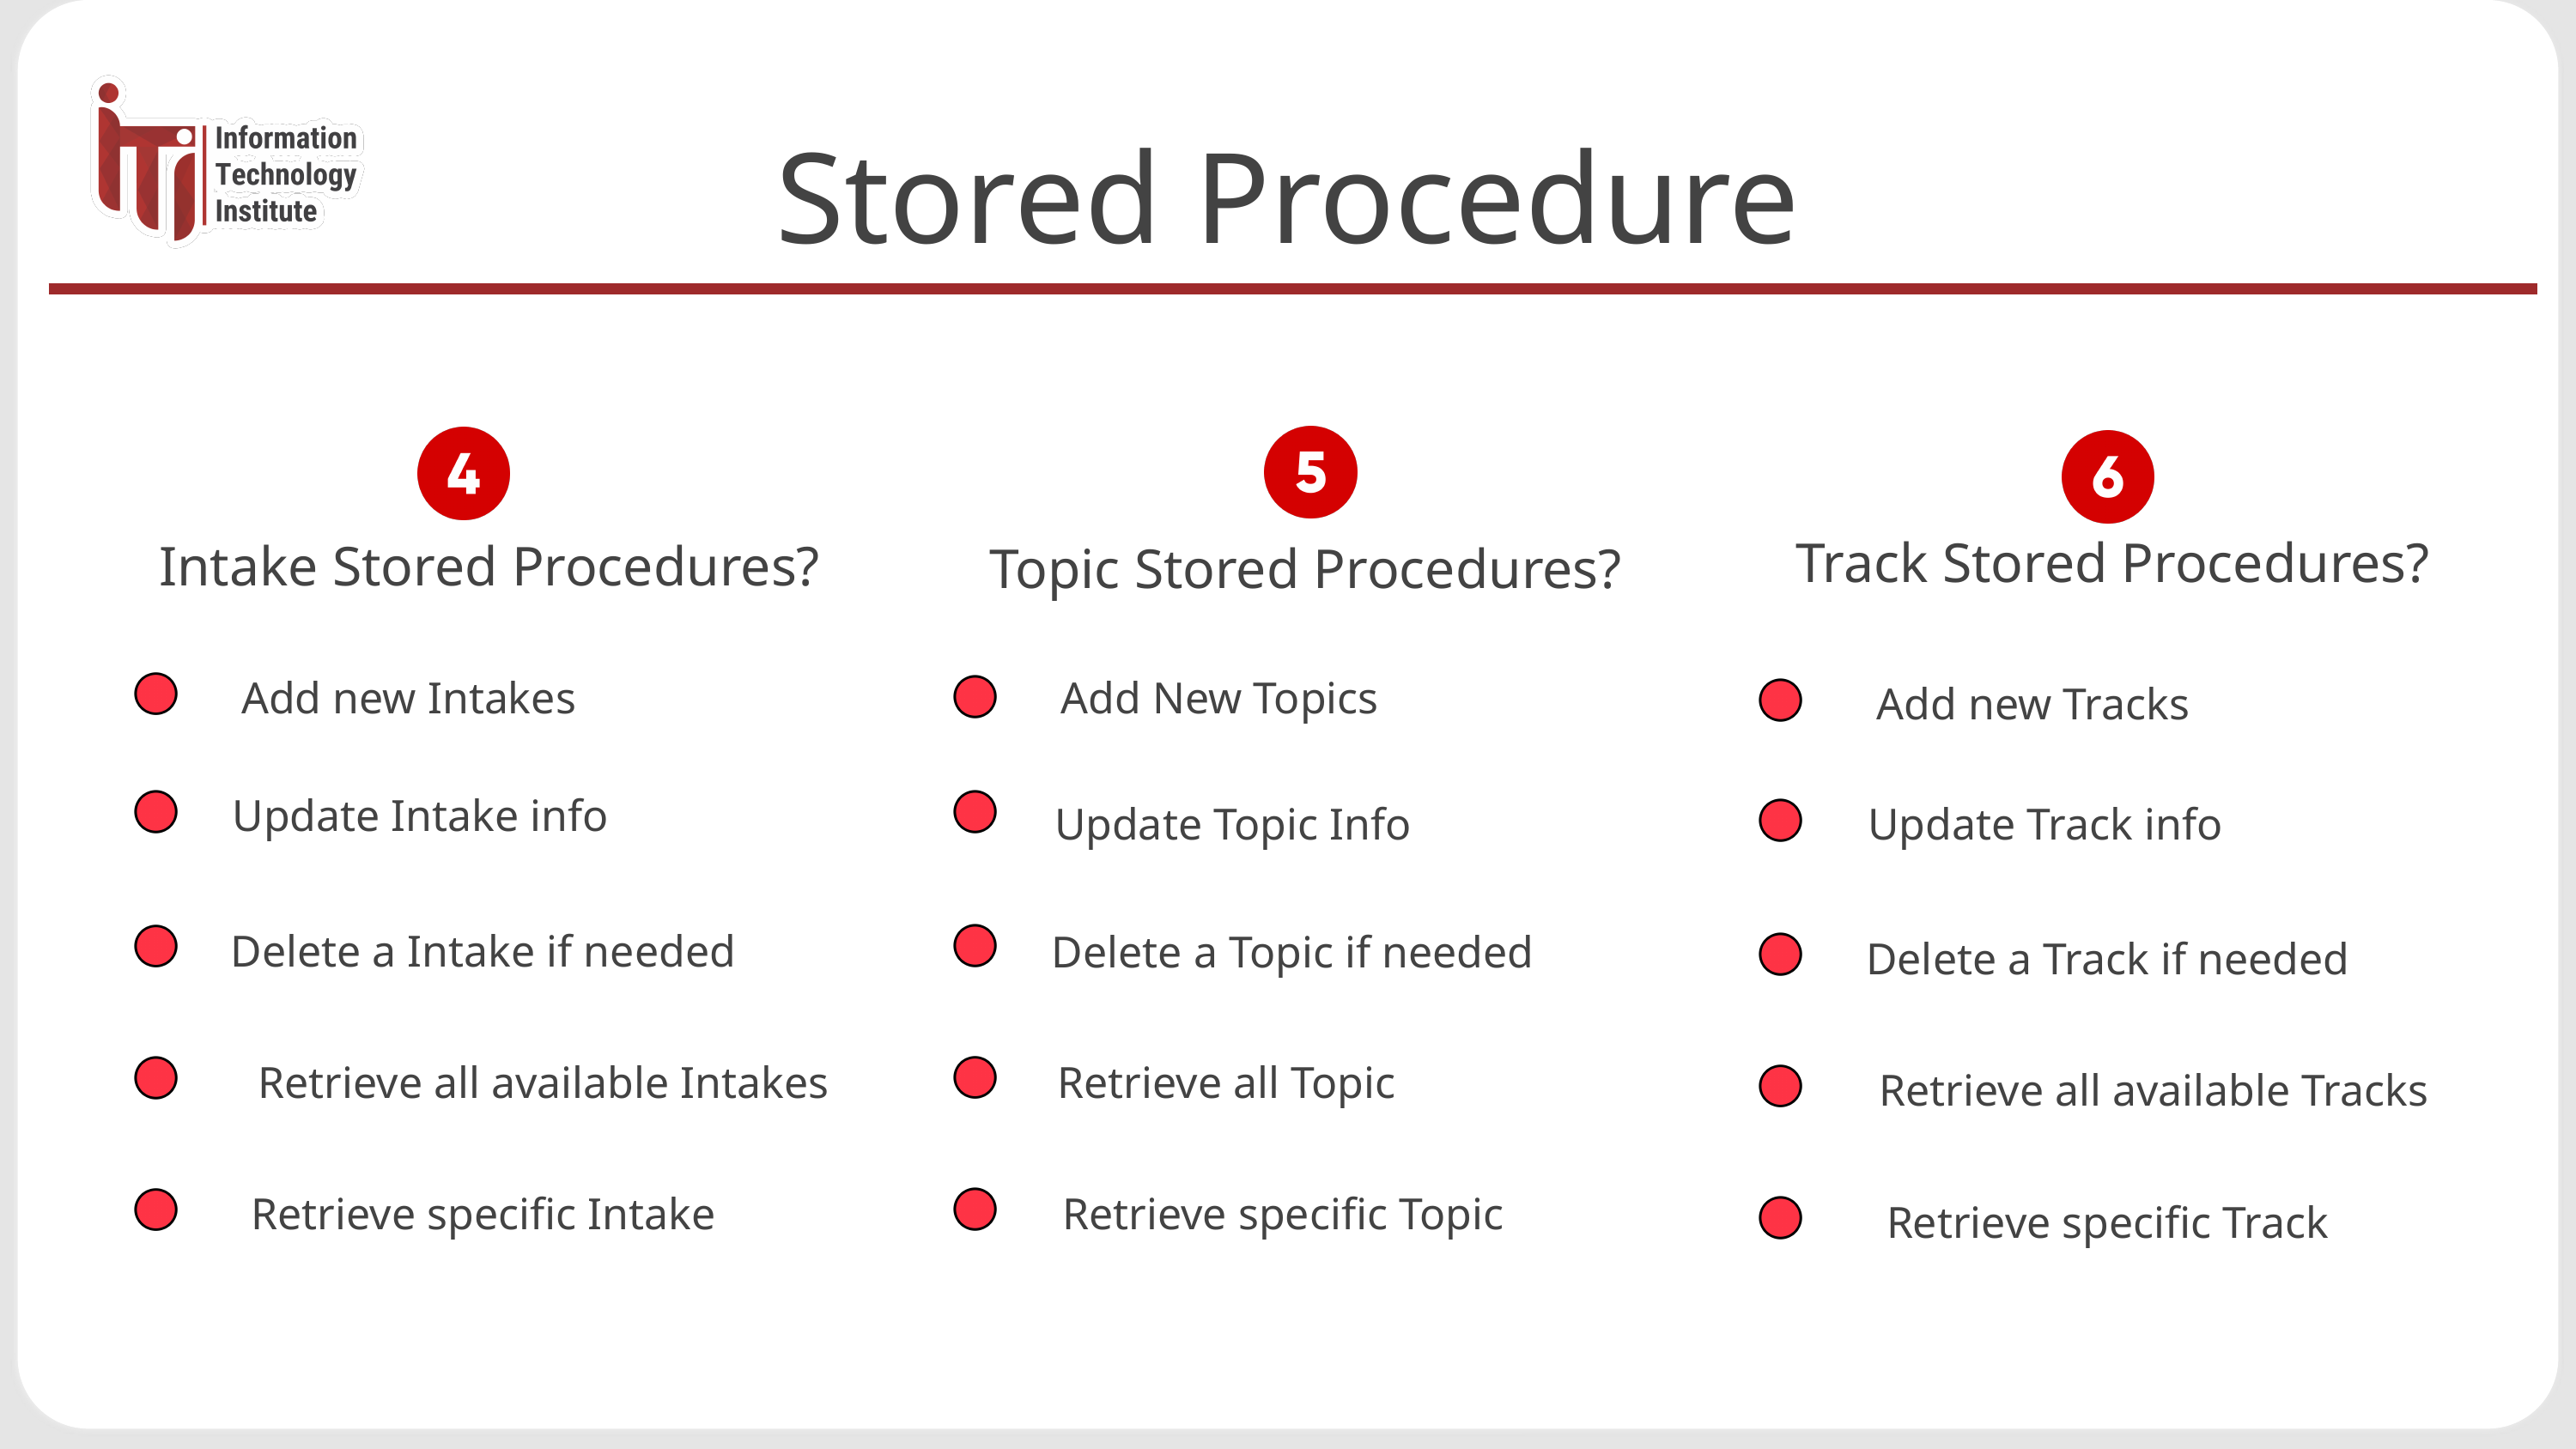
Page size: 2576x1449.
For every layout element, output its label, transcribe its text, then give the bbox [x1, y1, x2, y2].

picture [125, 664, 186, 724]
text_box [17, 0, 2573, 1429]
picture [1264, 425, 1358, 518]
picture [1750, 670, 1811, 731]
text_box Update Topic Info [898, 764, 1569, 879]
picture [1750, 790, 1811, 851]
picture [417, 427, 510, 520]
text_box Topic Stored Procedures? [865, 485, 1747, 629]
text_box Intake Stored Procedures? [85, 482, 895, 627]
picture [125, 781, 186, 842]
text_box Update Track info [1804, 763, 2287, 879]
text_box Retrieve all available Intakes [179, 1022, 908, 1137]
text_box Delete a Topic if needed [943, 891, 1643, 1007]
title Stored Procedure [88, 75, 2488, 283]
picture [945, 1047, 1005, 1108]
picture [945, 781, 1005, 842]
text_box Retrieve specific Track [1804, 1161, 2412, 1277]
picture [85, 75, 370, 249]
text_box Retrieve all available Tracks [1789, 1030, 2518, 1145]
picture [2061, 430, 2154, 524]
text_box Retrieve all Topic [1005, 1022, 1449, 1137]
picture [1750, 1056, 1811, 1117]
text_box Delete a Track if needed [1804, 898, 2412, 1014]
picture [1750, 924, 1811, 985]
text_box Retrieve specific Topic [989, 1154, 1577, 1269]
picture [1750, 1187, 1811, 1248]
text_box Track Stored Procedures? [1708, 479, 2518, 623]
picture [945, 915, 1005, 976]
text_box Add new Intakes [155, 637, 662, 753]
picture [125, 1179, 186, 1240]
picture [125, 916, 186, 977]
picture [945, 666, 1005, 727]
text_box Delete a Intake if needed [179, 890, 787, 1005]
text_box Add new Tracks [1780, 644, 2287, 759]
text_box Retrieve specific Intake [179, 1154, 787, 1269]
text_box Add New Topics [965, 637, 1475, 753]
text_box Update Intake info [179, 755, 662, 870]
picture [125, 1047, 186, 1108]
picture [945, 1179, 1005, 1240]
